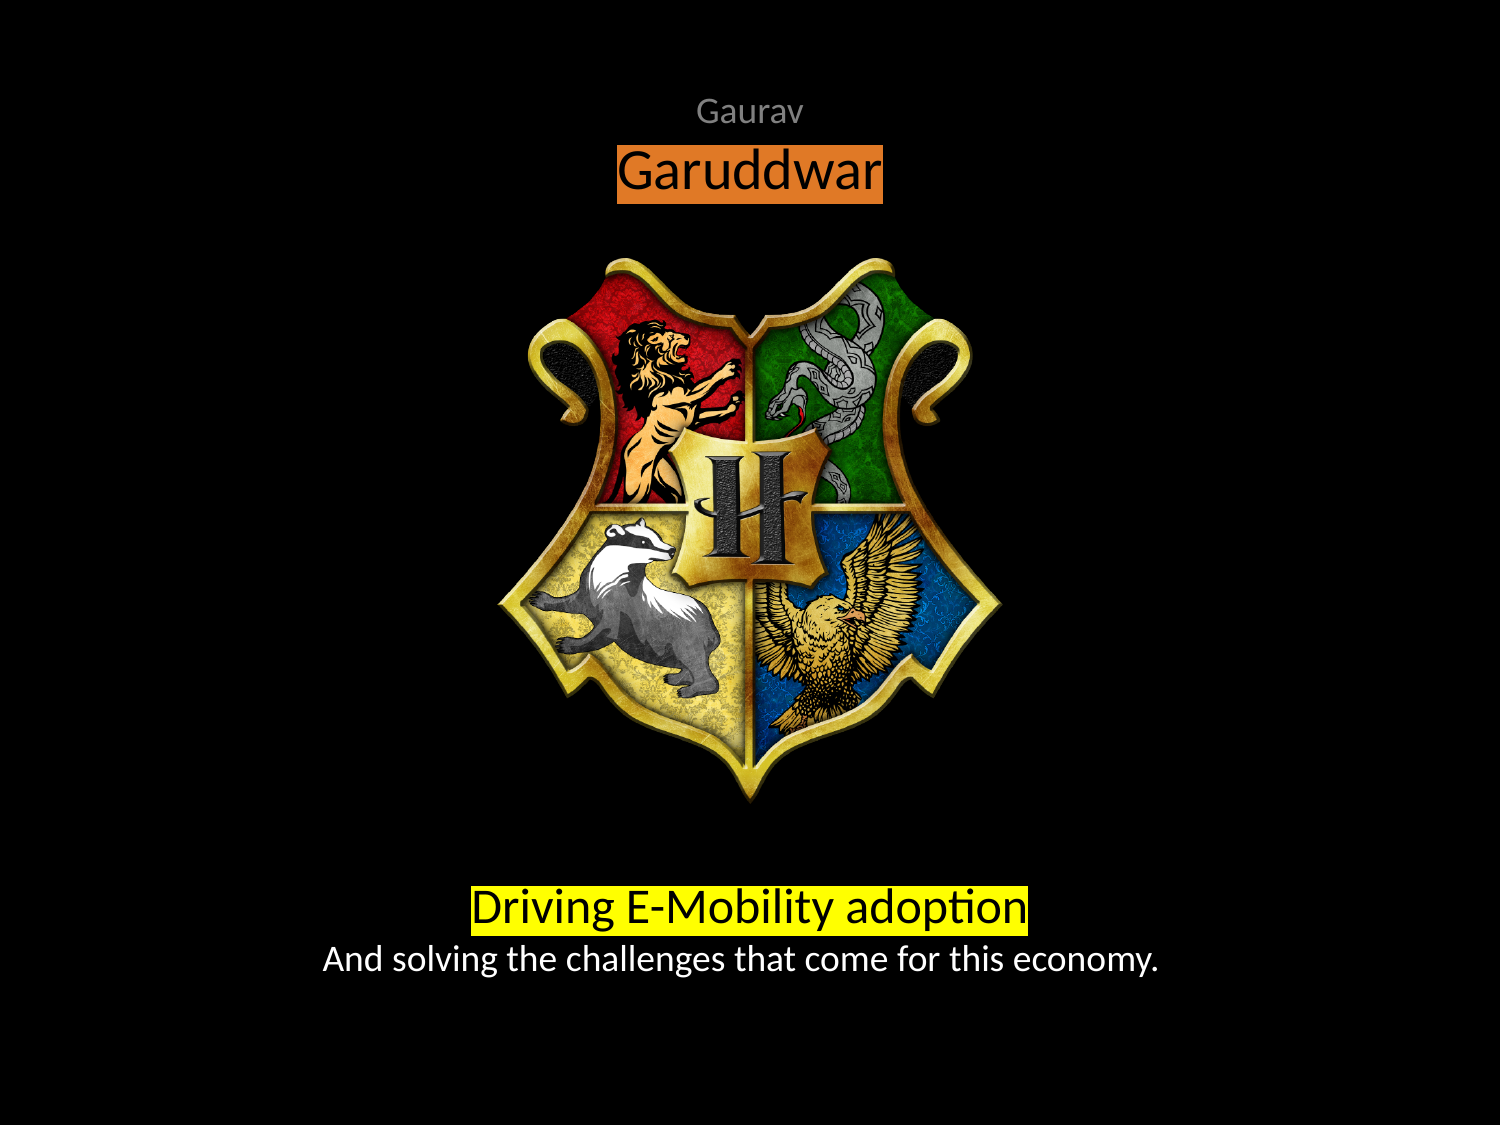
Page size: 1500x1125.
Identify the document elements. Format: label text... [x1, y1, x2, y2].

text_box Driving E-Mobility adoption And solving the challenges that come for this economy. [256, 866, 1244, 986]
text_box Gaurav Garuddwar [497, 78, 1003, 209]
picture [497, 258, 1003, 804]
